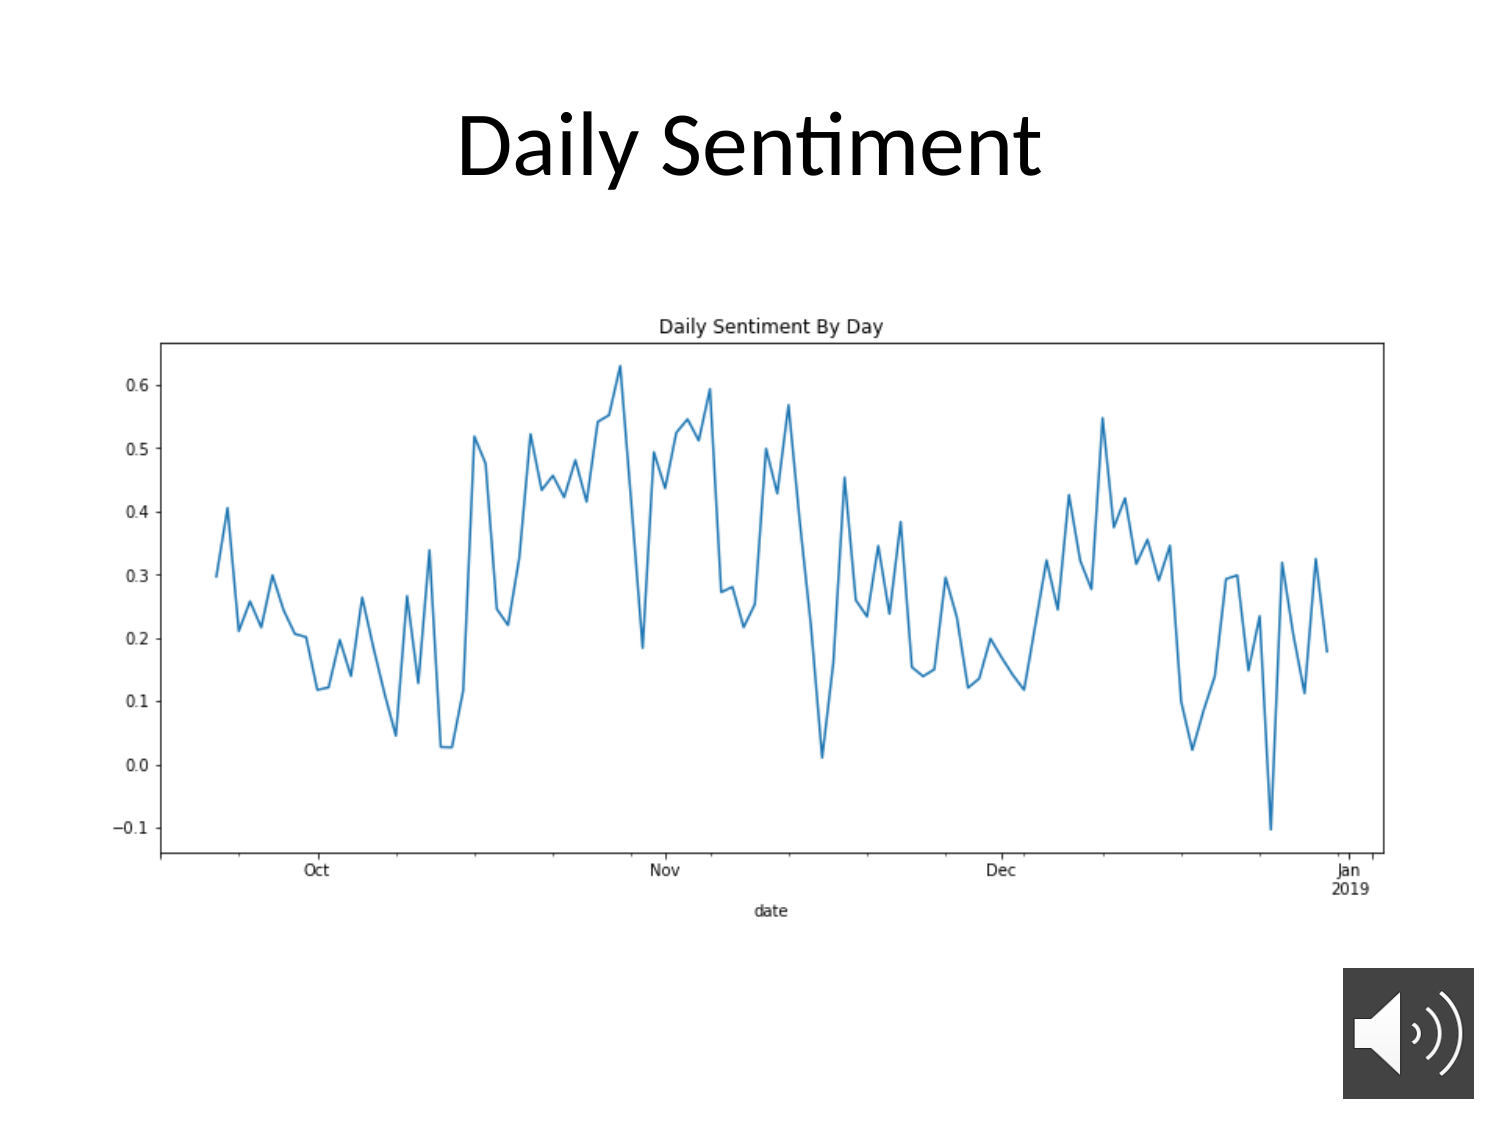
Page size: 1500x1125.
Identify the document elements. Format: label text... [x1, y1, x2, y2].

title Daily Sentiment [75, 45, 1425, 233]
picture [1341, 966, 1476, 1101]
picture [101, 306, 1399, 931]
